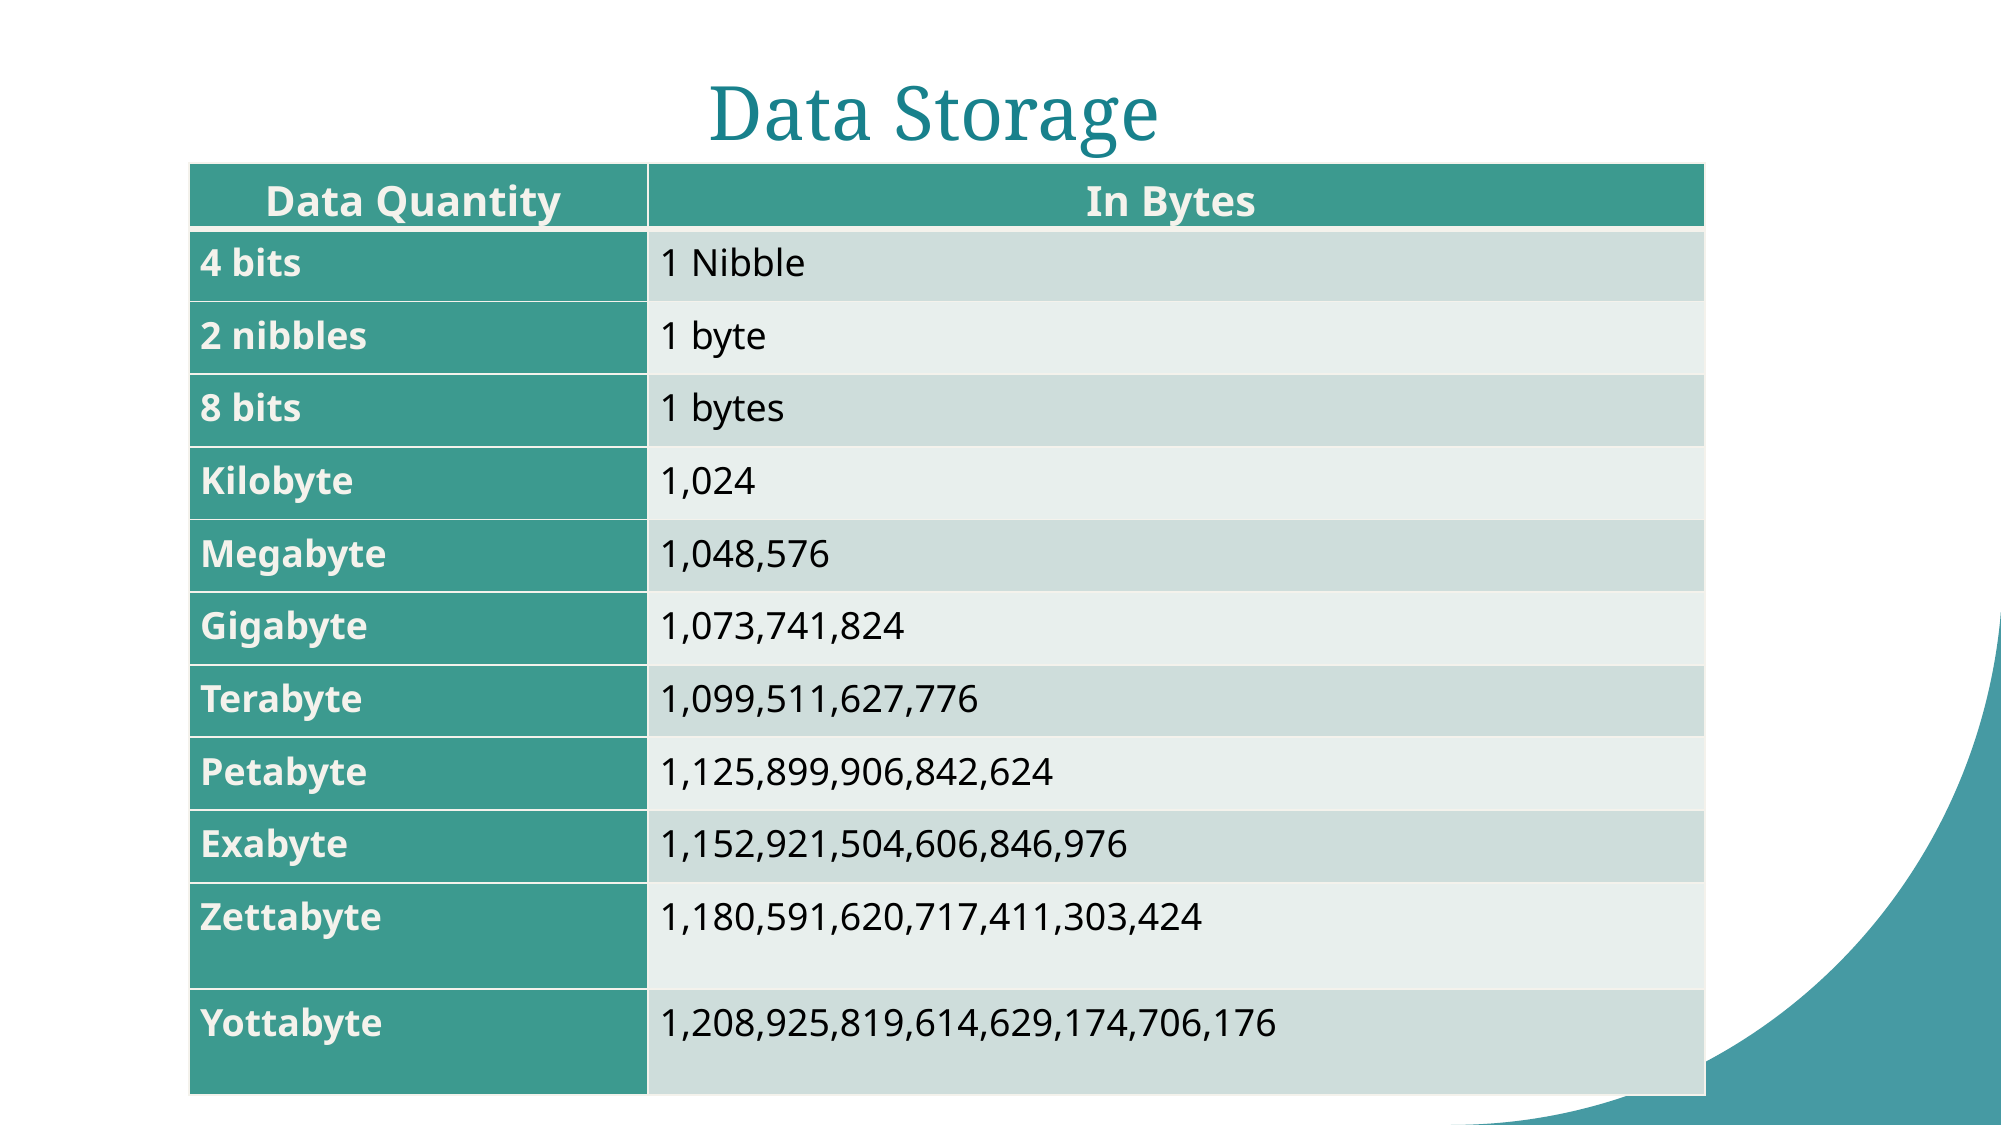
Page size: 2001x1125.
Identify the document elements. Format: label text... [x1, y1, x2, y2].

table_cell Petabyte [190, 738, 647, 809]
table_cell 1,180,591,620,717,411,303,424 [649, 884, 1704, 988]
table_cell 4 bits [190, 232, 647, 301]
table_cell Zettabyte [190, 884, 647, 988]
table_cell 1,024 [649, 448, 1704, 519]
table_cell 1,048,576 [649, 520, 1704, 591]
table_cell 2 nibbles [190, 302, 647, 373]
table_cell Yottabyte [190, 990, 647, 1094]
table_cell 1,099,511,627,776 [649, 666, 1704, 736]
table_cell 1,073,741,824 [649, 593, 1704, 664]
table_cell 1 Nibble [649, 232, 1704, 301]
table_cell Gigabyte [190, 593, 647, 664]
table_cell 1,152,921,504,606,846,976 [649, 811, 1704, 882]
title Data Storage [237, 58, 1633, 162]
table_cell 8 bits [190, 375, 647, 446]
table_cell Terabyte [190, 666, 647, 736]
table_cell 1,125,899,906,842,624 [649, 738, 1704, 809]
table_cell Exabyte [190, 811, 647, 882]
table_header Data Quantity [190, 164, 647, 226]
table_header In Bytes [649, 164, 1704, 226]
table_cell 1 bytes [649, 375, 1704, 446]
table_cell 1,208,925,819,614,629,174,706,176 [649, 990, 1704, 1094]
table_cell Kilobyte [190, 448, 647, 519]
table_cell Megabyte [190, 520, 647, 591]
table_cell 1 byte [649, 302, 1704, 373]
